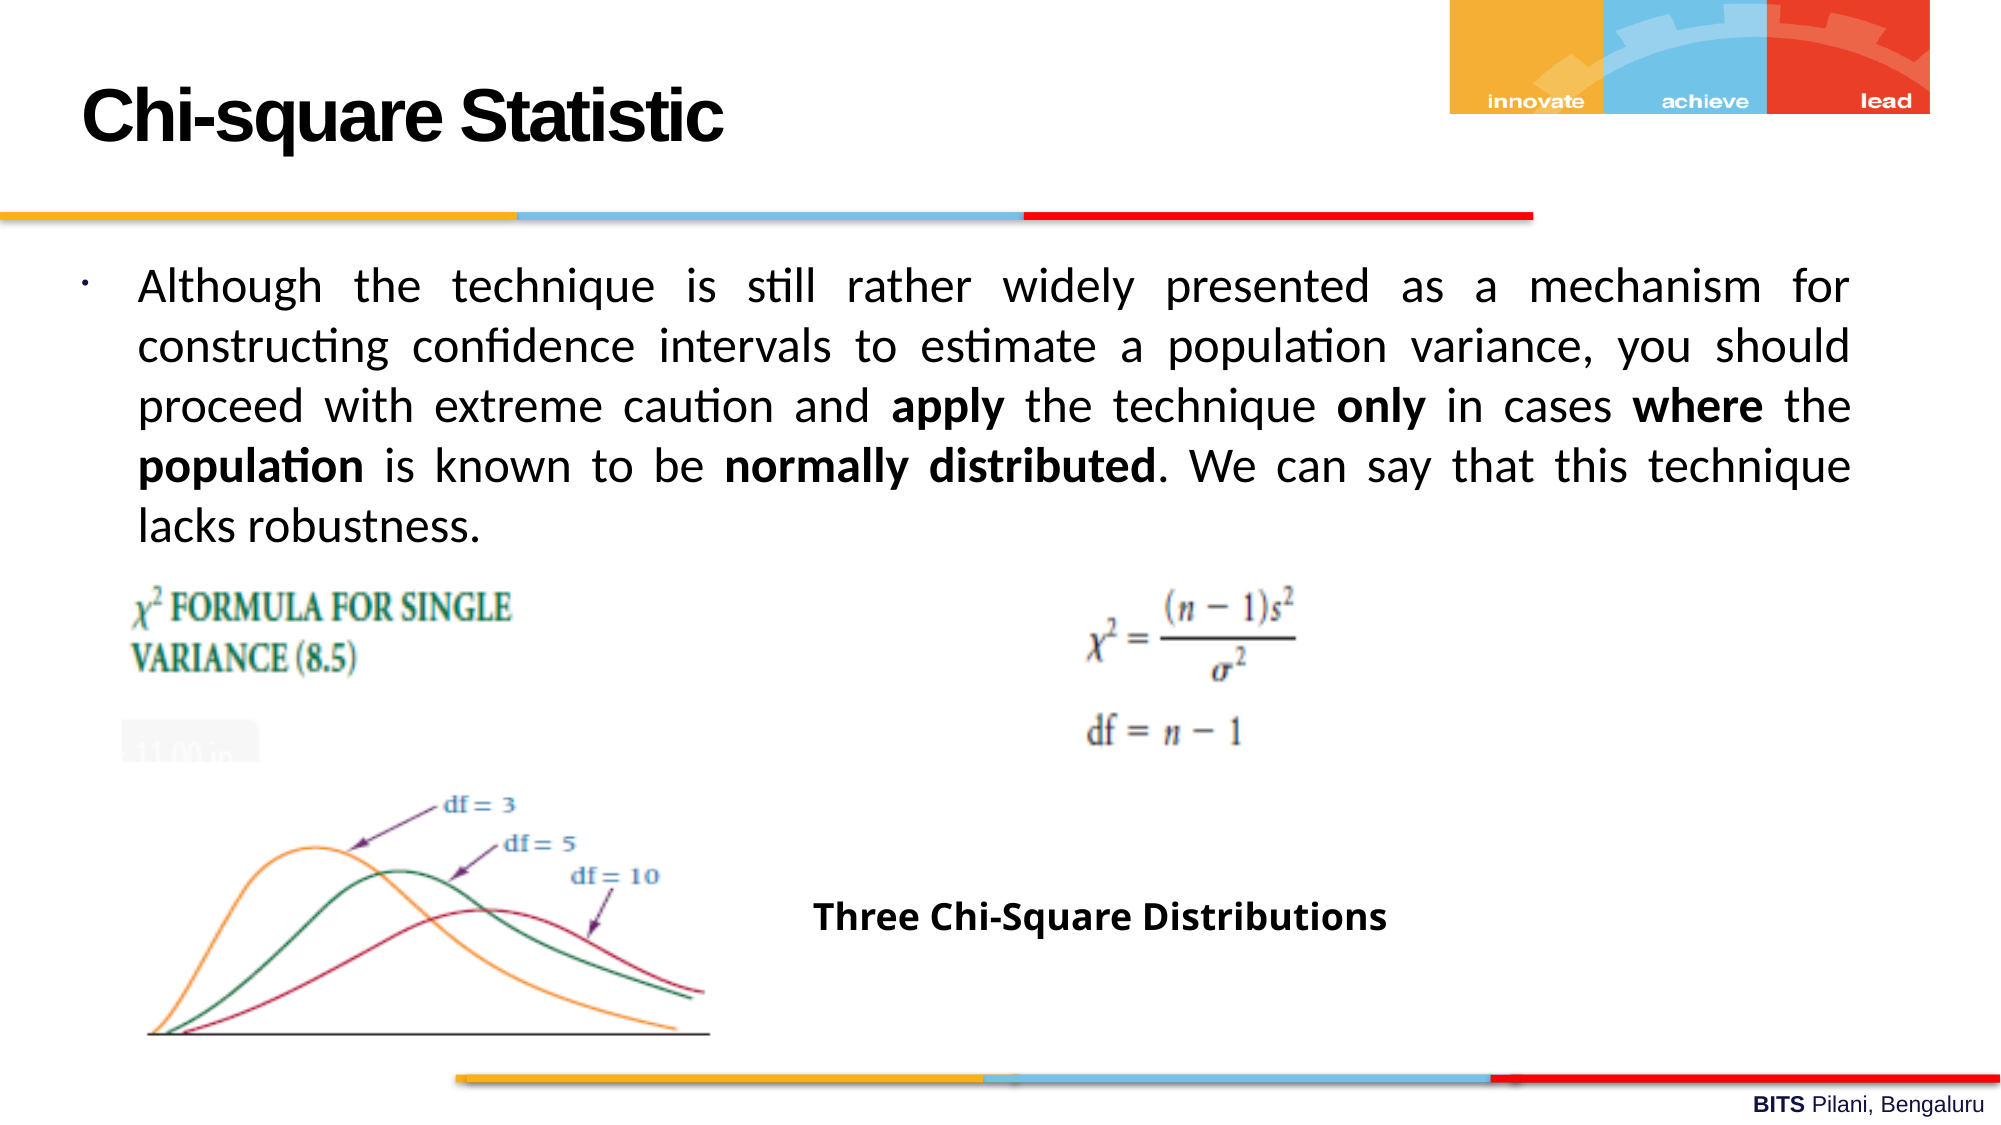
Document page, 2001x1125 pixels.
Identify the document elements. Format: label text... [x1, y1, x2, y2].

picture [122, 571, 1535, 762]
text_box Three Chi-Square Distributions [798, 885, 1403, 946]
picture [122, 783, 751, 1050]
picture [1449, 0, 1930, 114]
list Although the technique is still rather widely presented as a mechanism for constructing confidence intervals to estimate a population variance, you should proceed with extreme caution and apply the technique only in cases where the population is known to be normally distributed. We can say that this technique lacks robustness. [66, 245, 1867, 988]
list Chi-square Statistic [66, 24, 1450, 213]
